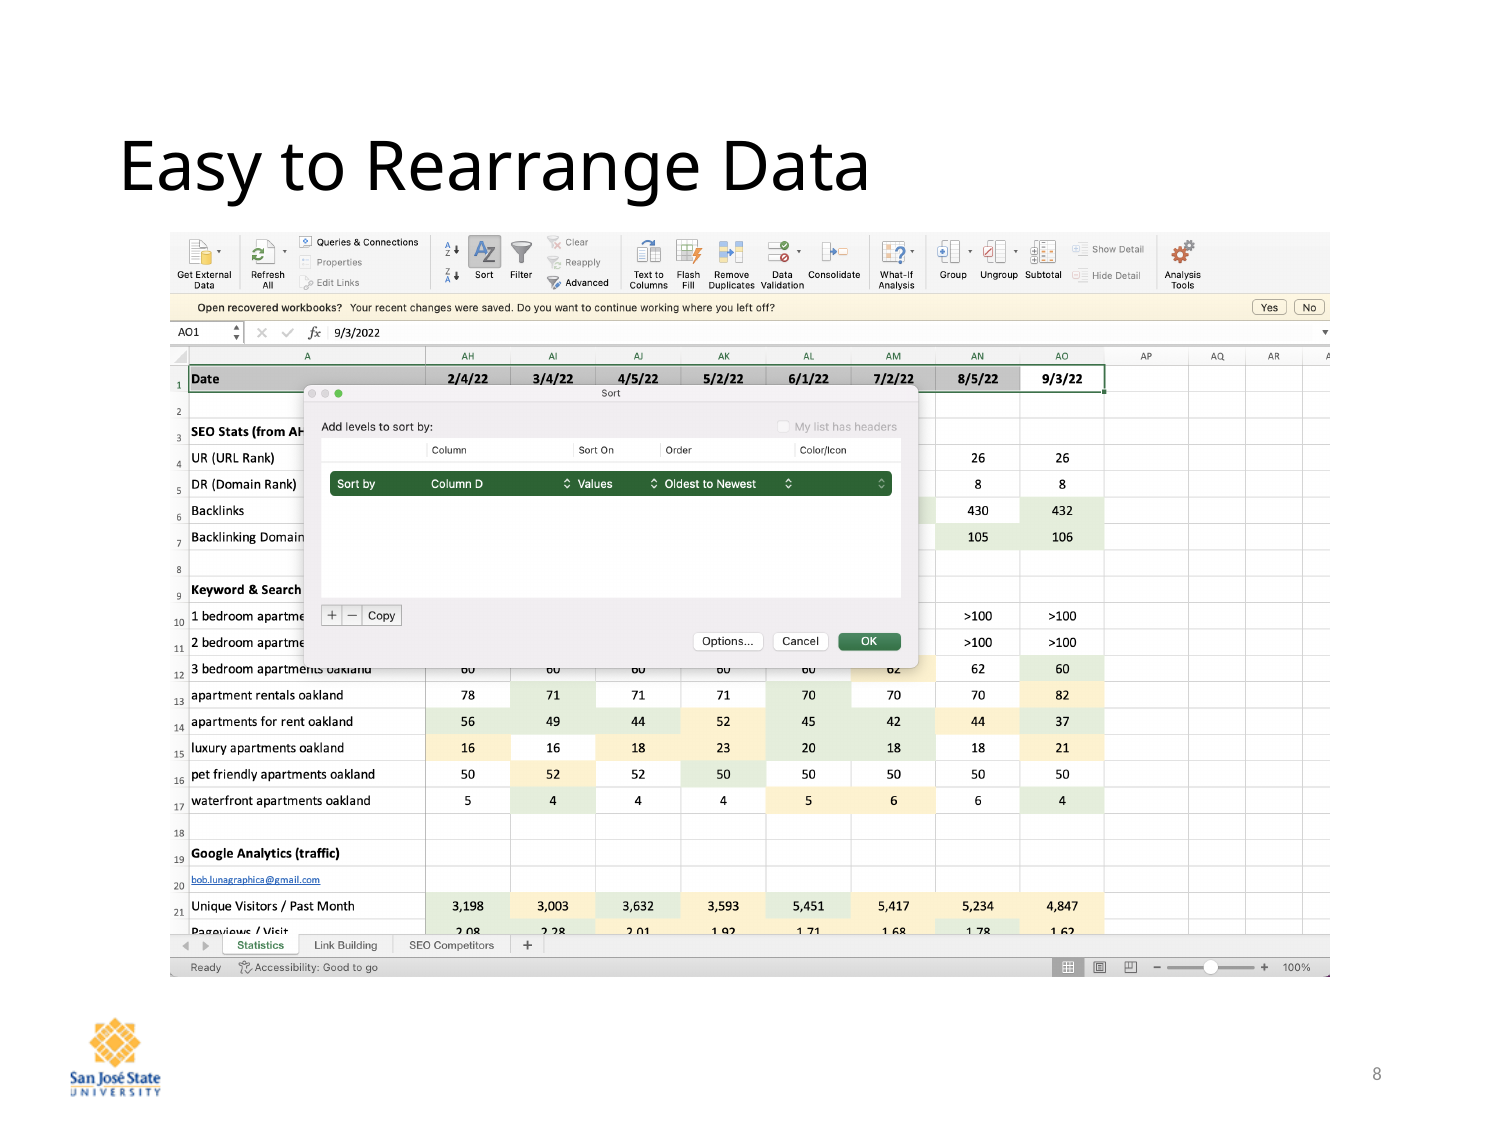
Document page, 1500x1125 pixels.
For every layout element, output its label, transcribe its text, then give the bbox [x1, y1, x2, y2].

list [170, 232, 1330, 977]
picture [60, 1012, 166, 1112]
slide_number 8 [1059, 1042, 1397, 1103]
title Easy to Rearrange Data [103, 59, 1397, 278]
